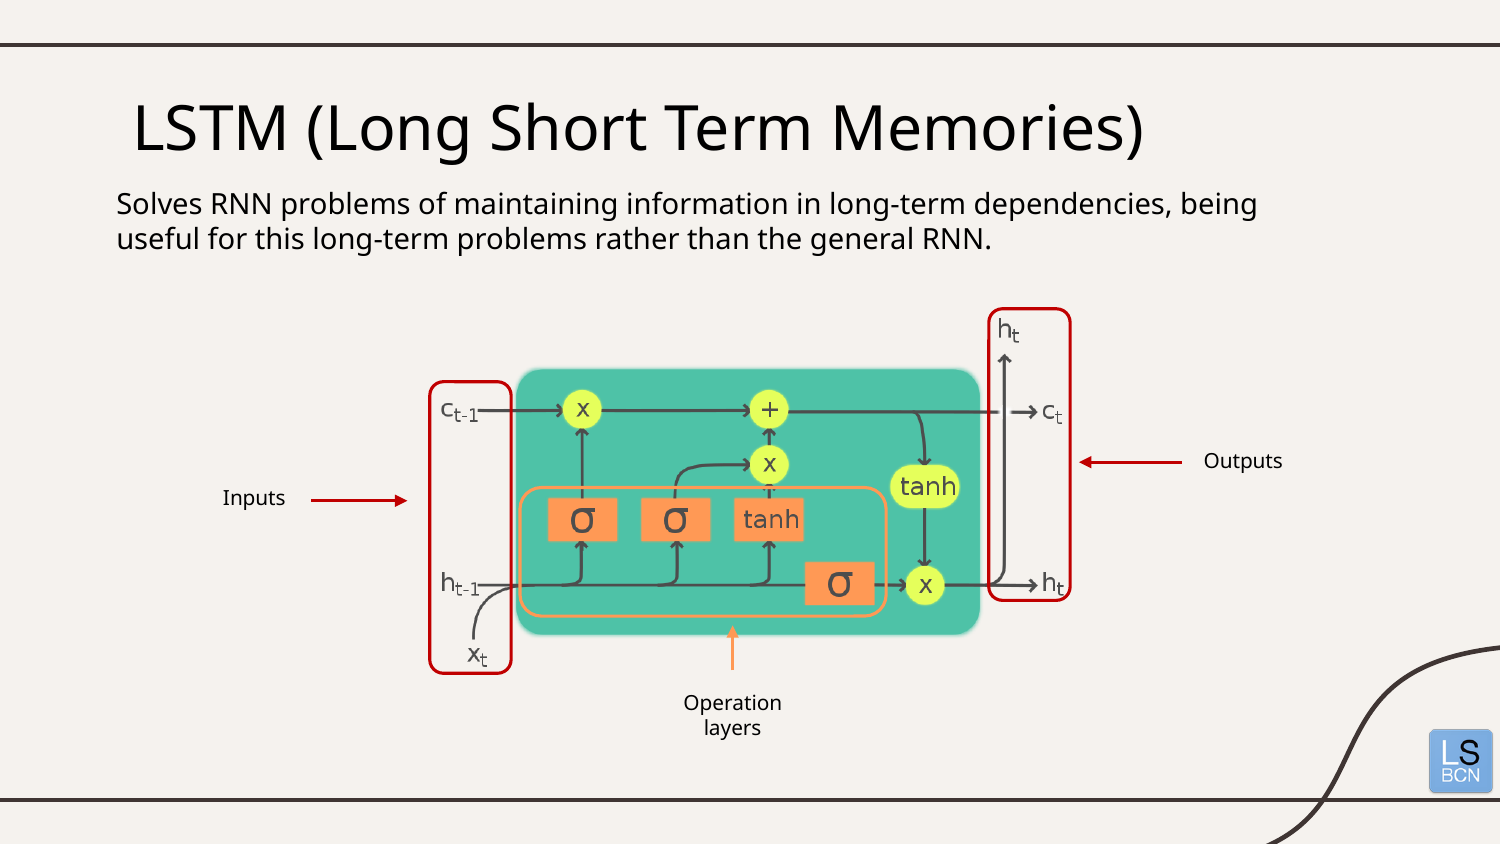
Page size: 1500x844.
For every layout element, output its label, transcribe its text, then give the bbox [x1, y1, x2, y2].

text_box Operation layers [659, 681, 806, 734]
title LSTM (Long Short Term Memories) [116, 72, 1278, 167]
text_box [989, 306, 1070, 314]
picture [1421, 721, 1500, 801]
picture [429, 314, 1071, 674]
text_box Inputs [181, 469, 327, 529]
text_box Outputs [1170, 432, 1316, 492]
text_box Solves RNN problems of maintaining information in long-term dependencies, being useful for this long-term problems rather than the general RNN. [101, 170, 1308, 529]
